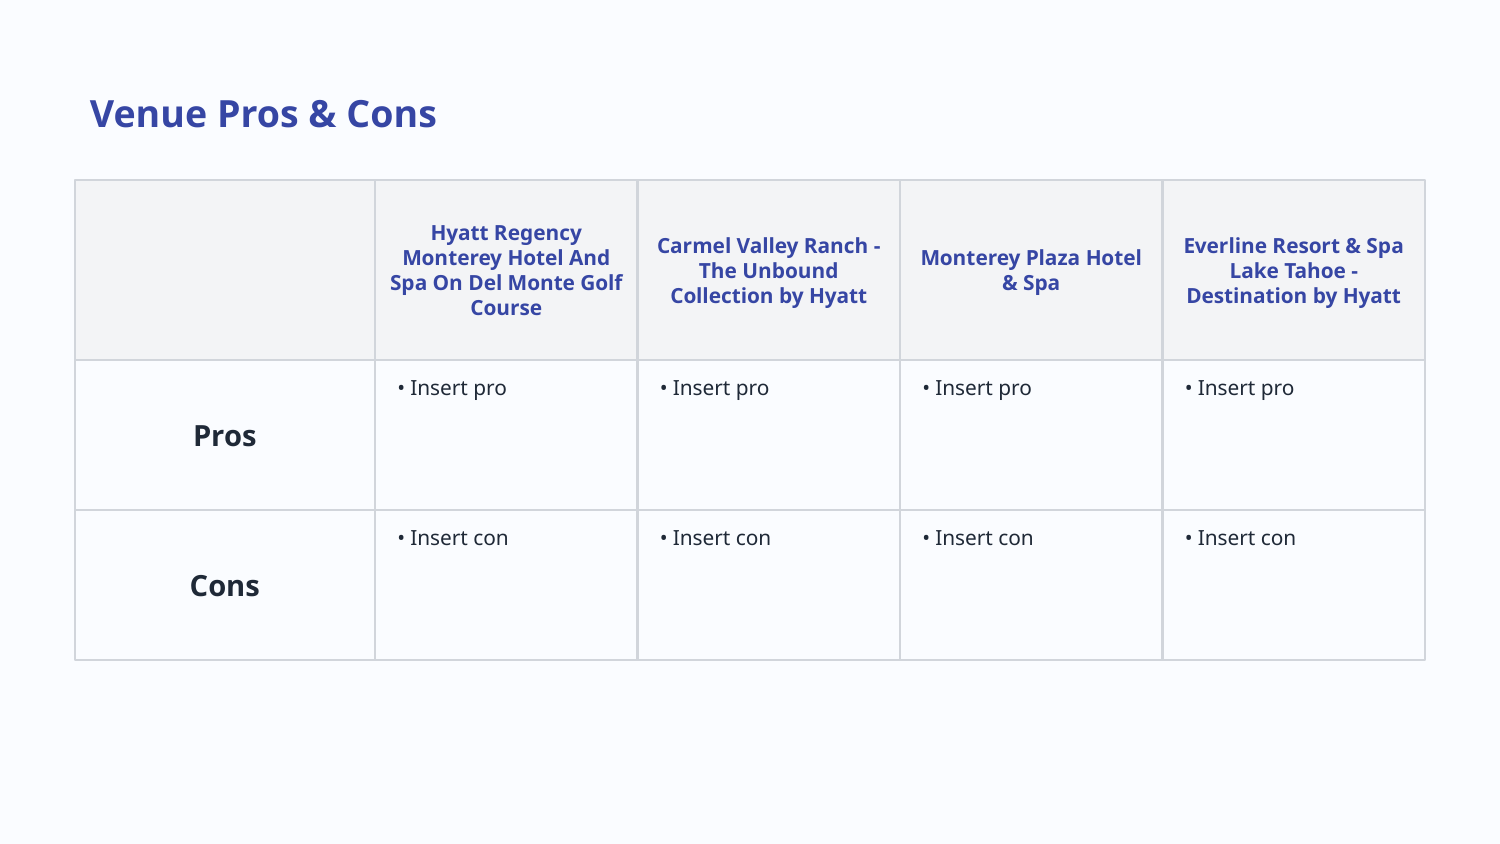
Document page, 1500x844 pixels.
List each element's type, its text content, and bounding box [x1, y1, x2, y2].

text_box [1162, 359, 1425, 509]
text_box [1162, 509, 1425, 660]
text_box Hyatt Regency Monterey Hotel And Spa On Del Monte Golf Course [375, 179, 637, 359]
text_box [900, 509, 1162, 660]
text_box • Insert pro [907, 367, 1155, 503]
text_box [74, 179, 375, 359]
text_box [375, 359, 637, 509]
text_box Pros [74, 359, 375, 509]
text_box [637, 359, 900, 509]
text_box • Insert con [645, 517, 893, 653]
text_box • Insert con [907, 517, 1155, 653]
text_box [375, 509, 637, 660]
text_box Venue Pros & Cons [74, 91, 1275, 134]
text_box [637, 509, 900, 660]
text_box • Insert con [382, 517, 630, 653]
text_box Carmel Valley Ranch - The Unbound Collection by Hyatt [637, 179, 900, 359]
text_box • Insert pro [382, 367, 630, 503]
text_box • Insert pro [645, 367, 893, 503]
text_box Everline Resort & Spa Lake Tahoe - Destination by Hyatt [1162, 179, 1425, 359]
text_box Cons [74, 509, 375, 660]
text_box • Insert con [1170, 517, 1418, 653]
text_box [900, 359, 1162, 509]
text_box • Insert pro [1170, 367, 1418, 503]
text_box Monterey Plaza Hotel & Spa [900, 179, 1162, 359]
